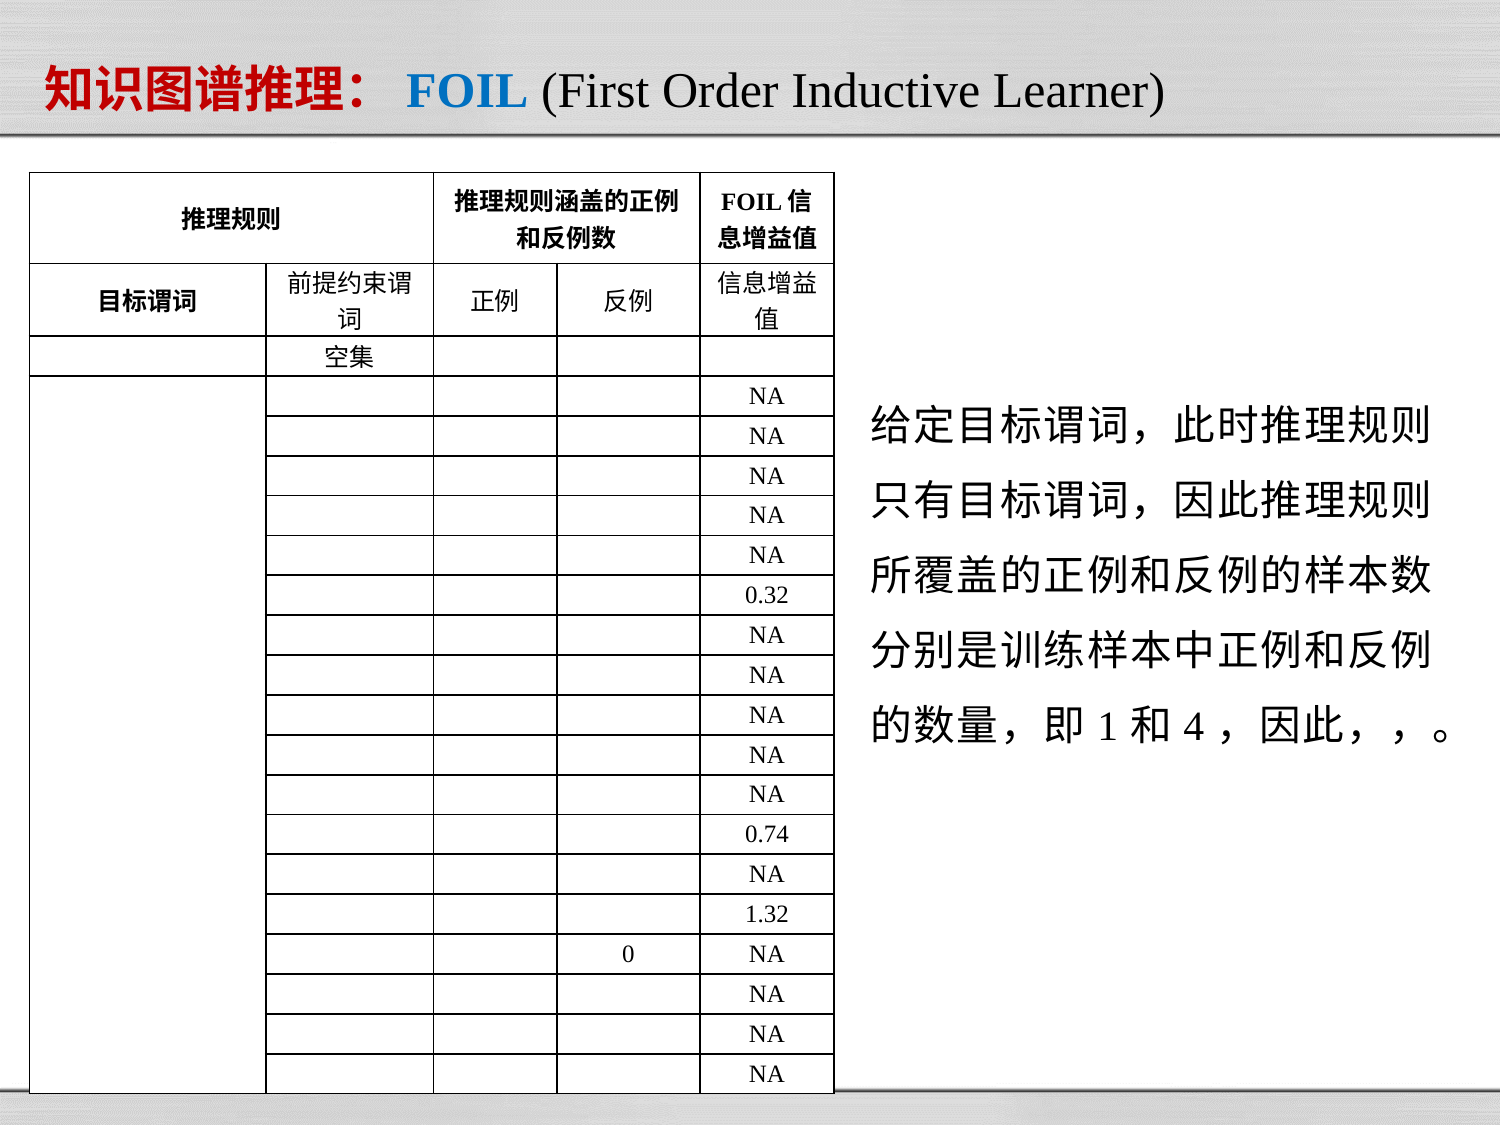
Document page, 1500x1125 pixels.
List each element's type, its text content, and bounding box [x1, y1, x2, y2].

text_box 知识图谱推理：FOIL (First Order Inductive Learner) [29, 0, 1500, 125]
picture [0, 0, 1500, 1125]
